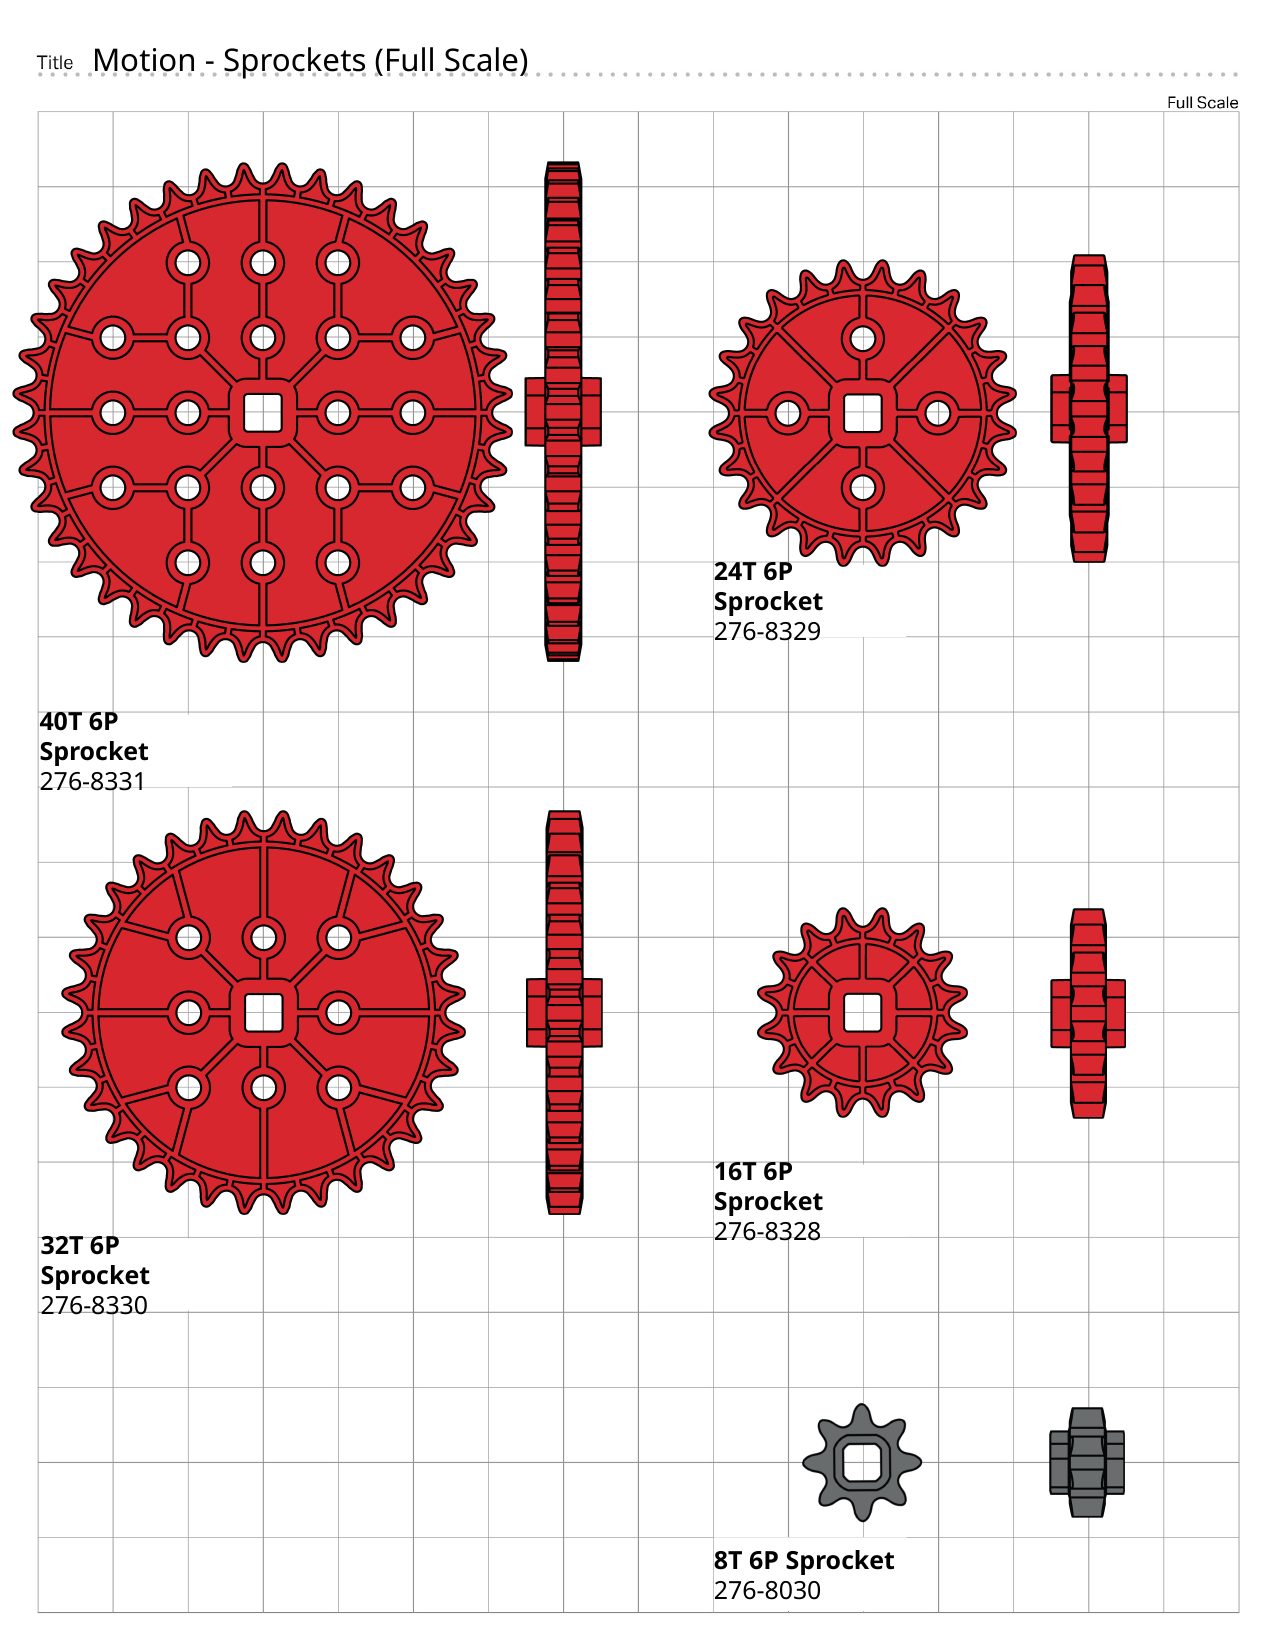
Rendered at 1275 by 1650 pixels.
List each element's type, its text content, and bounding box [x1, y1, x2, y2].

text_box 16T 6P Sprocket 276-8328 [713, 1164, 907, 1237]
text_box 8T 6P Sprocket 276-8030 [713, 1537, 907, 1611]
text_box 24T 6P Sprocket 276-8329 [713, 575, 907, 637]
text_box 40T 6P Sprocket 276-8331 [39, 714, 232, 787]
text_box 32T 6P Sprocket 276-8330 [40, 1238, 233, 1311]
title Motion - Sprockets (Full Scale) [92, 40, 1241, 75]
picture [0, 0, 1275, 1650]
